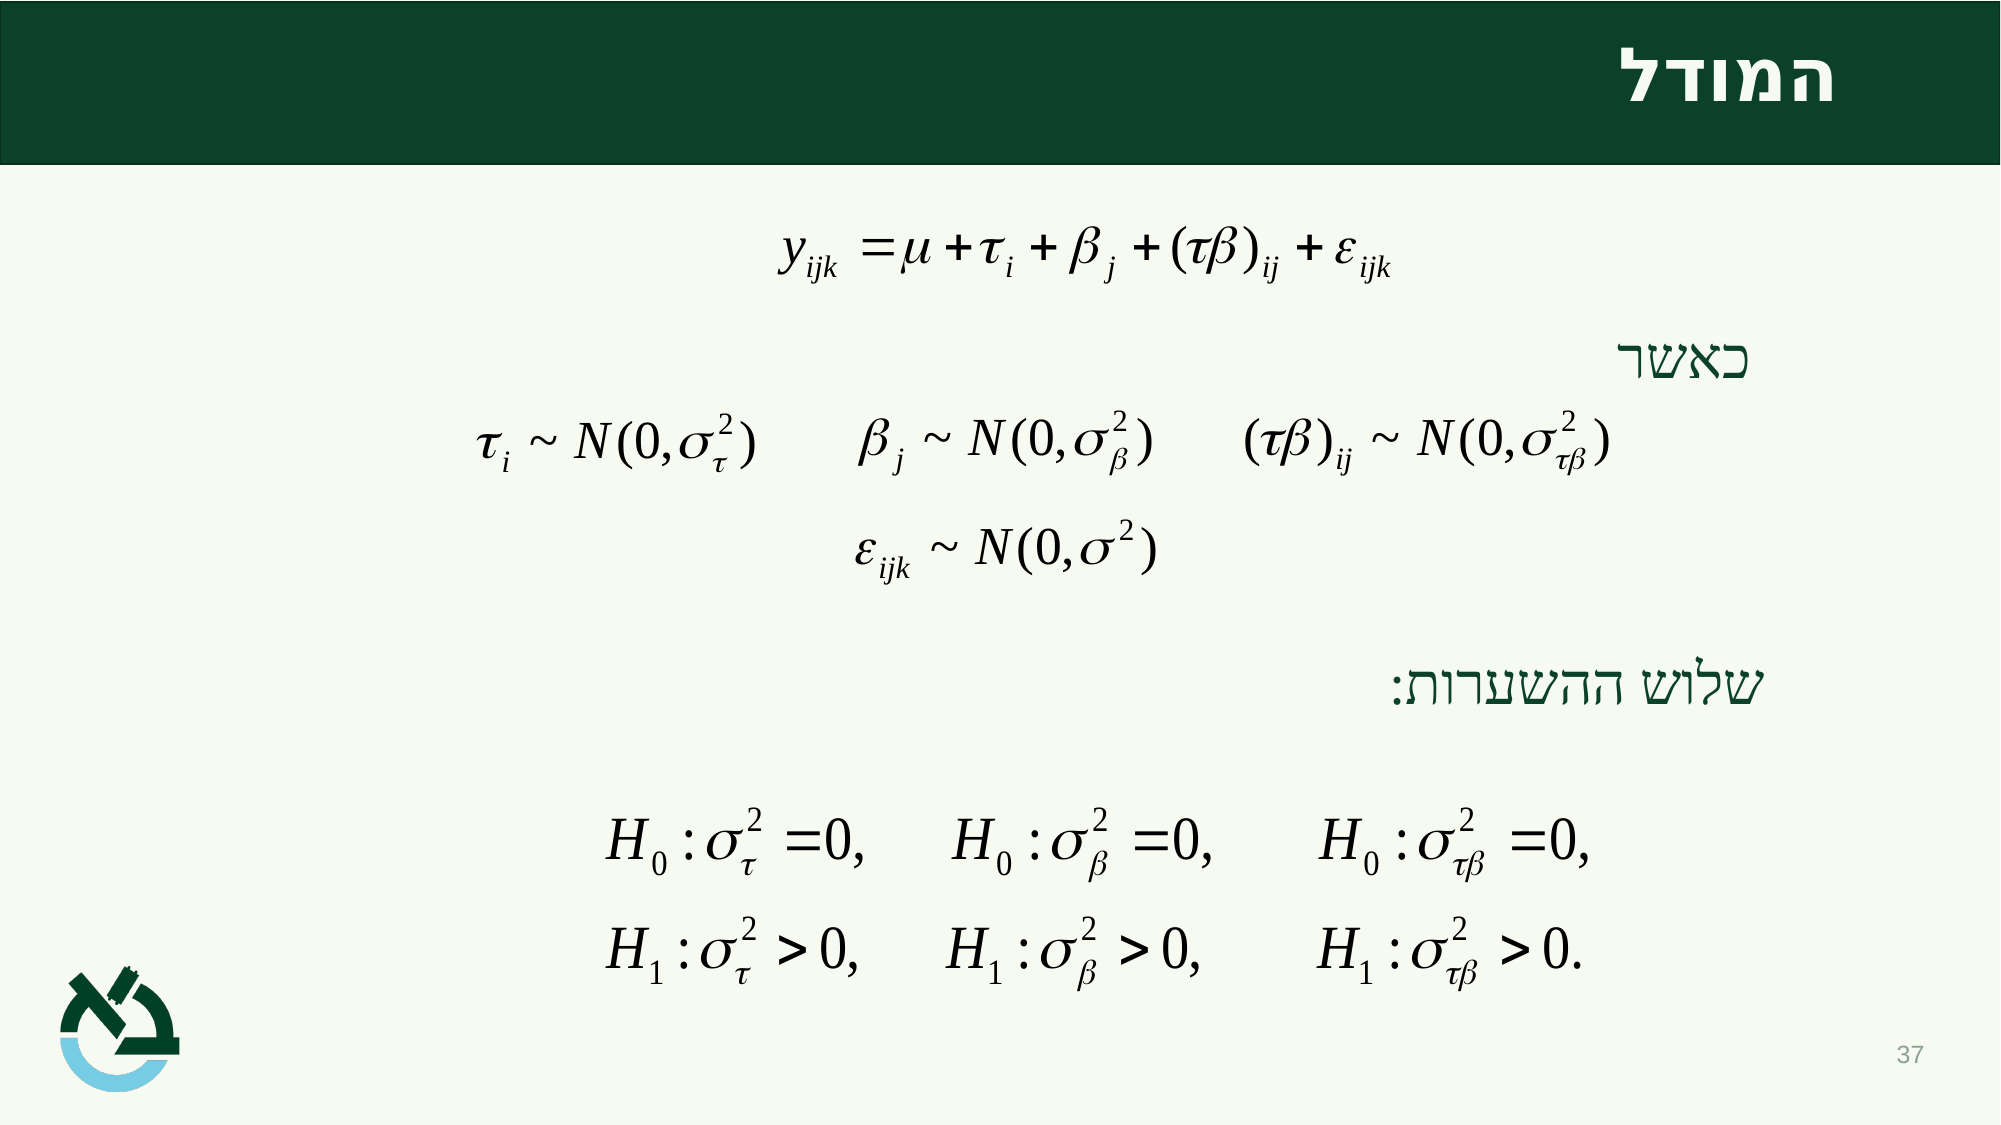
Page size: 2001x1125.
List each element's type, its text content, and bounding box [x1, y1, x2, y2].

slide_number 37 [1861, 1023, 1940, 1084]
text_box כאשר [455, 308, 1766, 403]
title המודל [645, 1, 1855, 165]
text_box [844, 401, 1159, 482]
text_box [1231, 402, 1616, 483]
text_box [601, 798, 1594, 998]
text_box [466, 405, 762, 479]
text_box שלוש ההשערות: [399, 634, 1781, 729]
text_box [840, 511, 1163, 592]
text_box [773, 216, 1397, 291]
